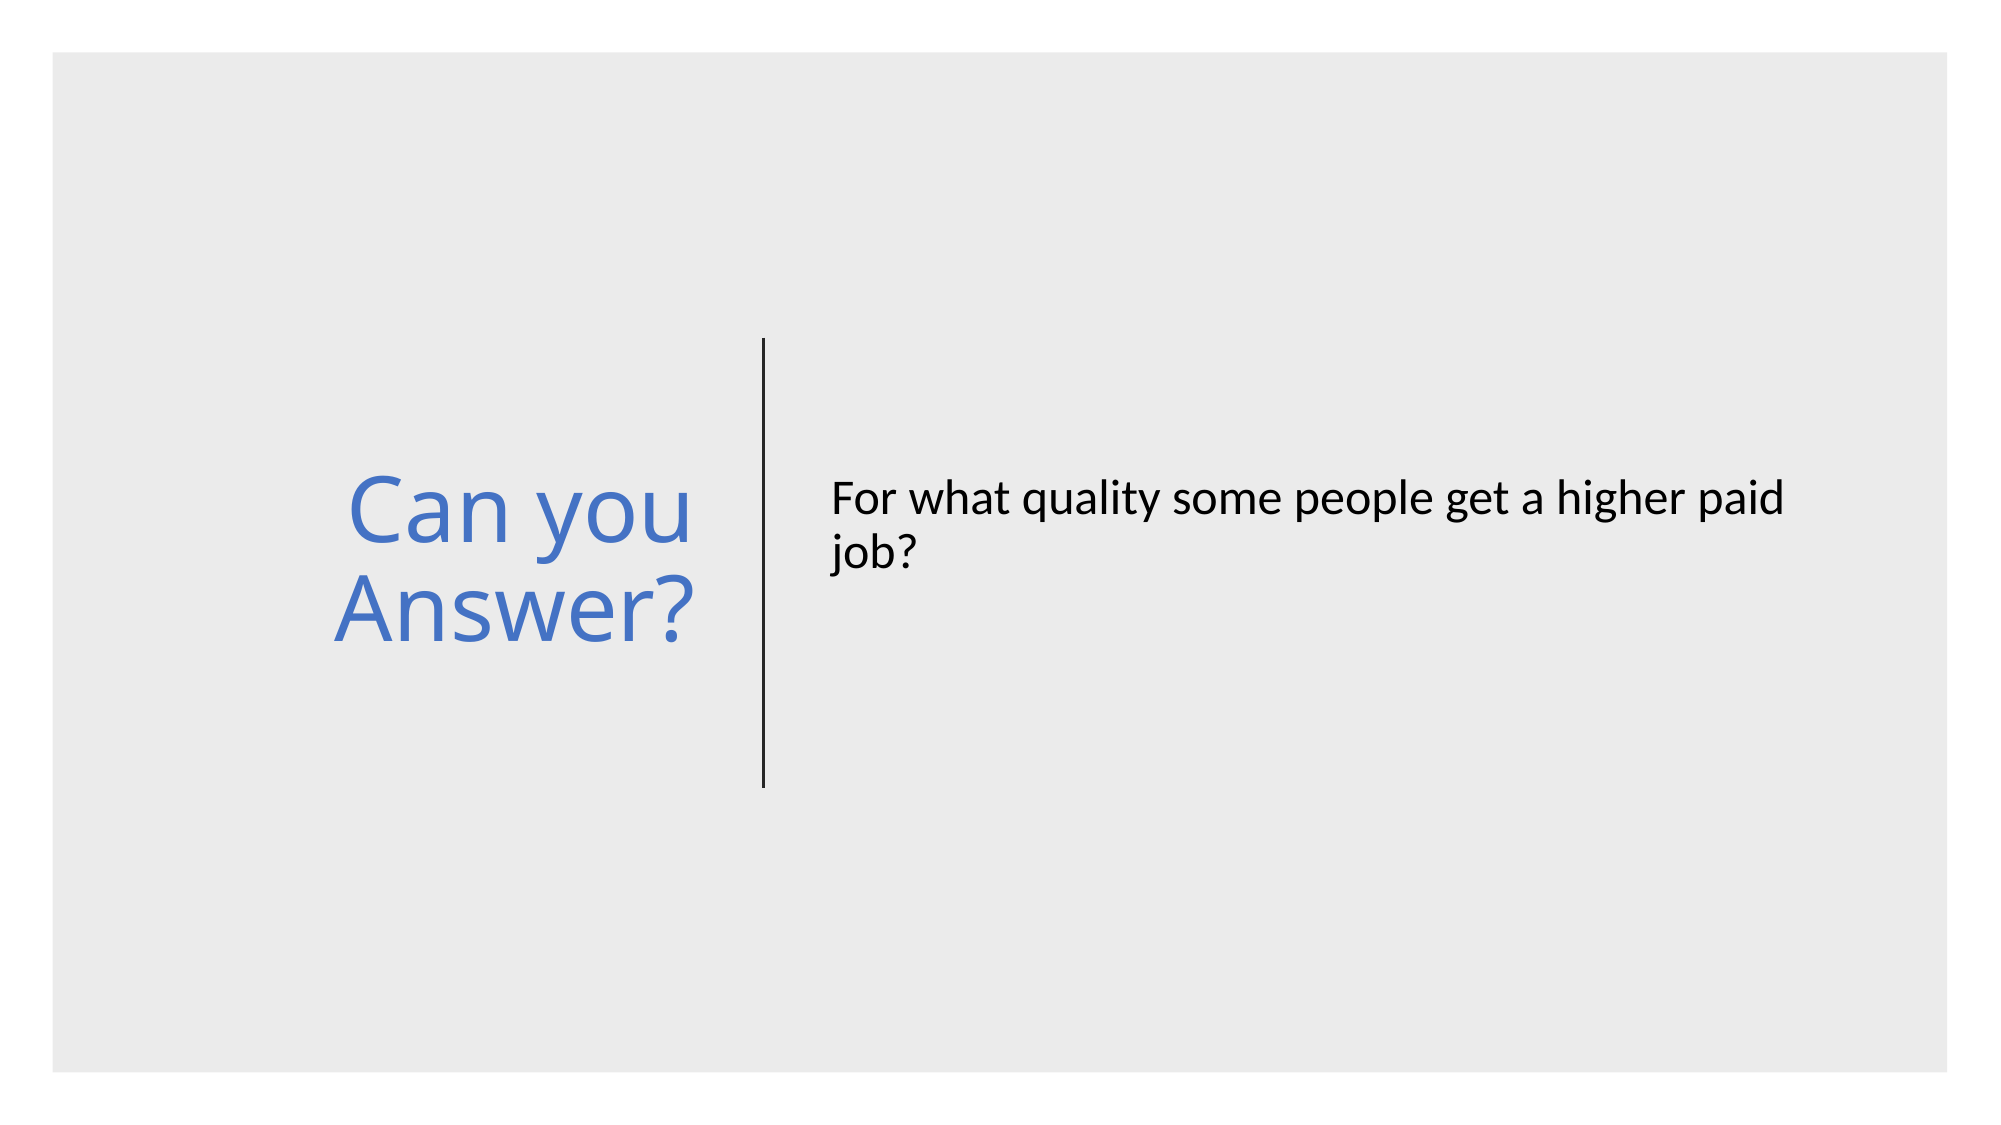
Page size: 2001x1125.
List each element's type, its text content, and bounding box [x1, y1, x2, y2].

text_box [52, 51, 1948, 1073]
title Can you Answer? [137, 158, 711, 967]
list For what quality some people get a higher paid job? [816, 158, 1863, 967]
